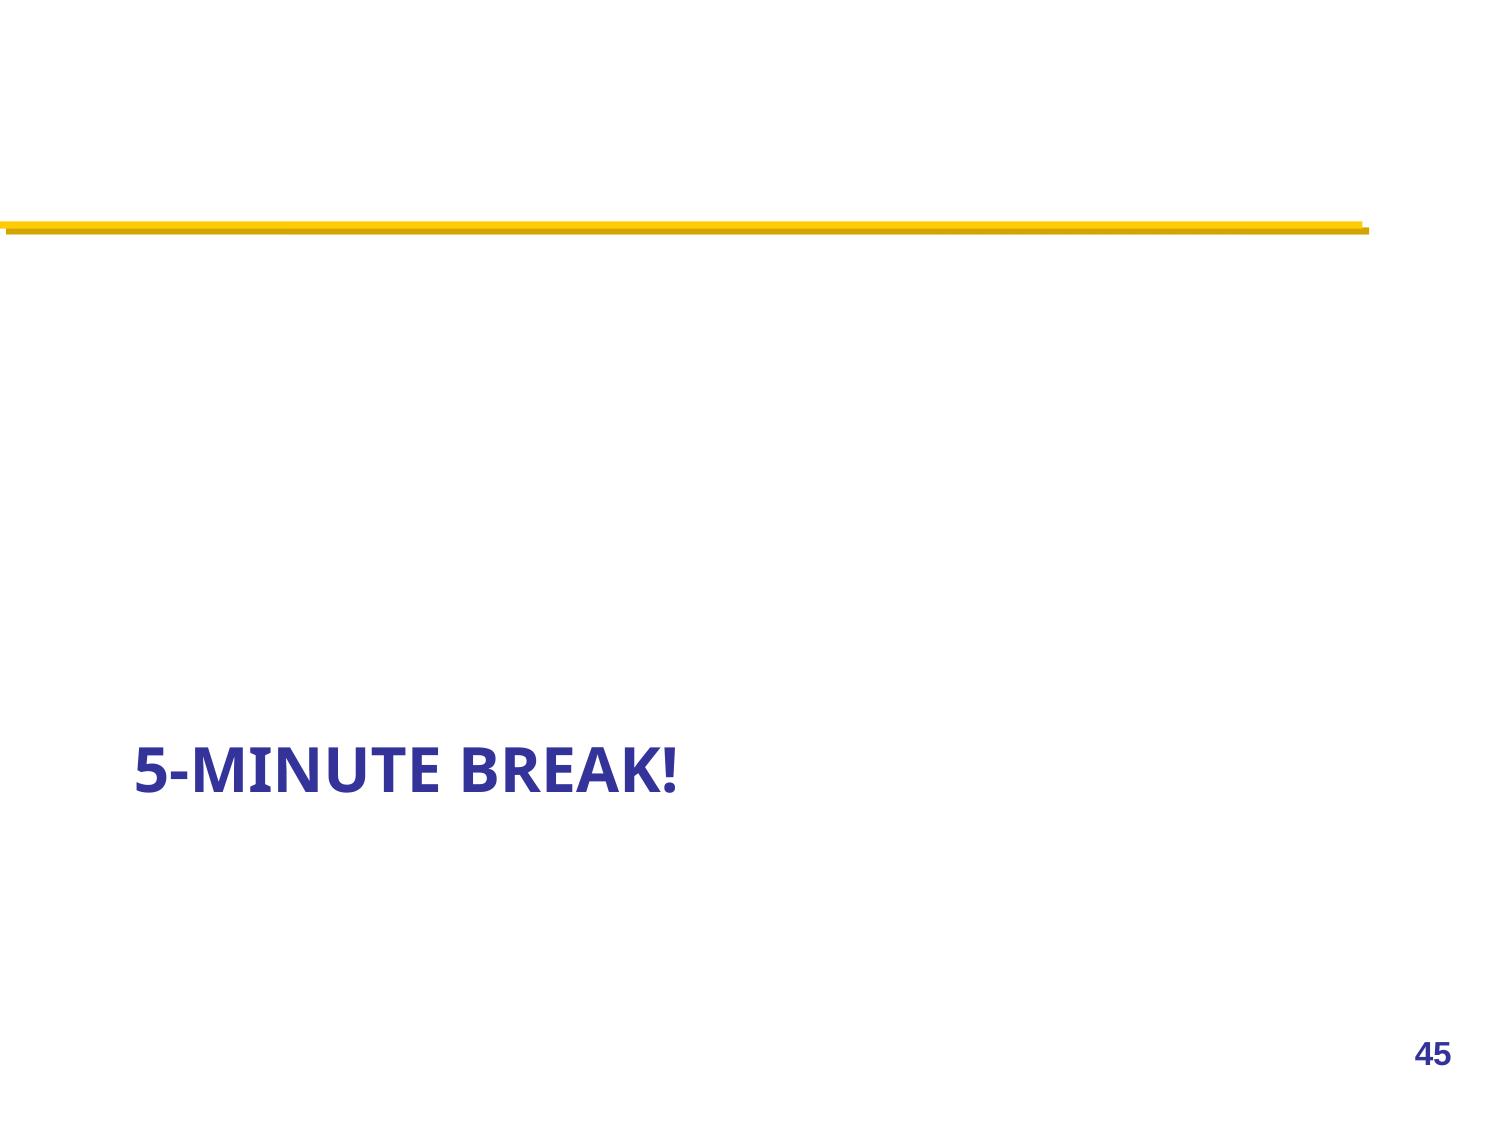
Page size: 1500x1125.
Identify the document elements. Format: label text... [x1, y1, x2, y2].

title 5-minute break! [118, 722, 1394, 947]
slide_number 45 [1400, 1025, 1500, 1100]
